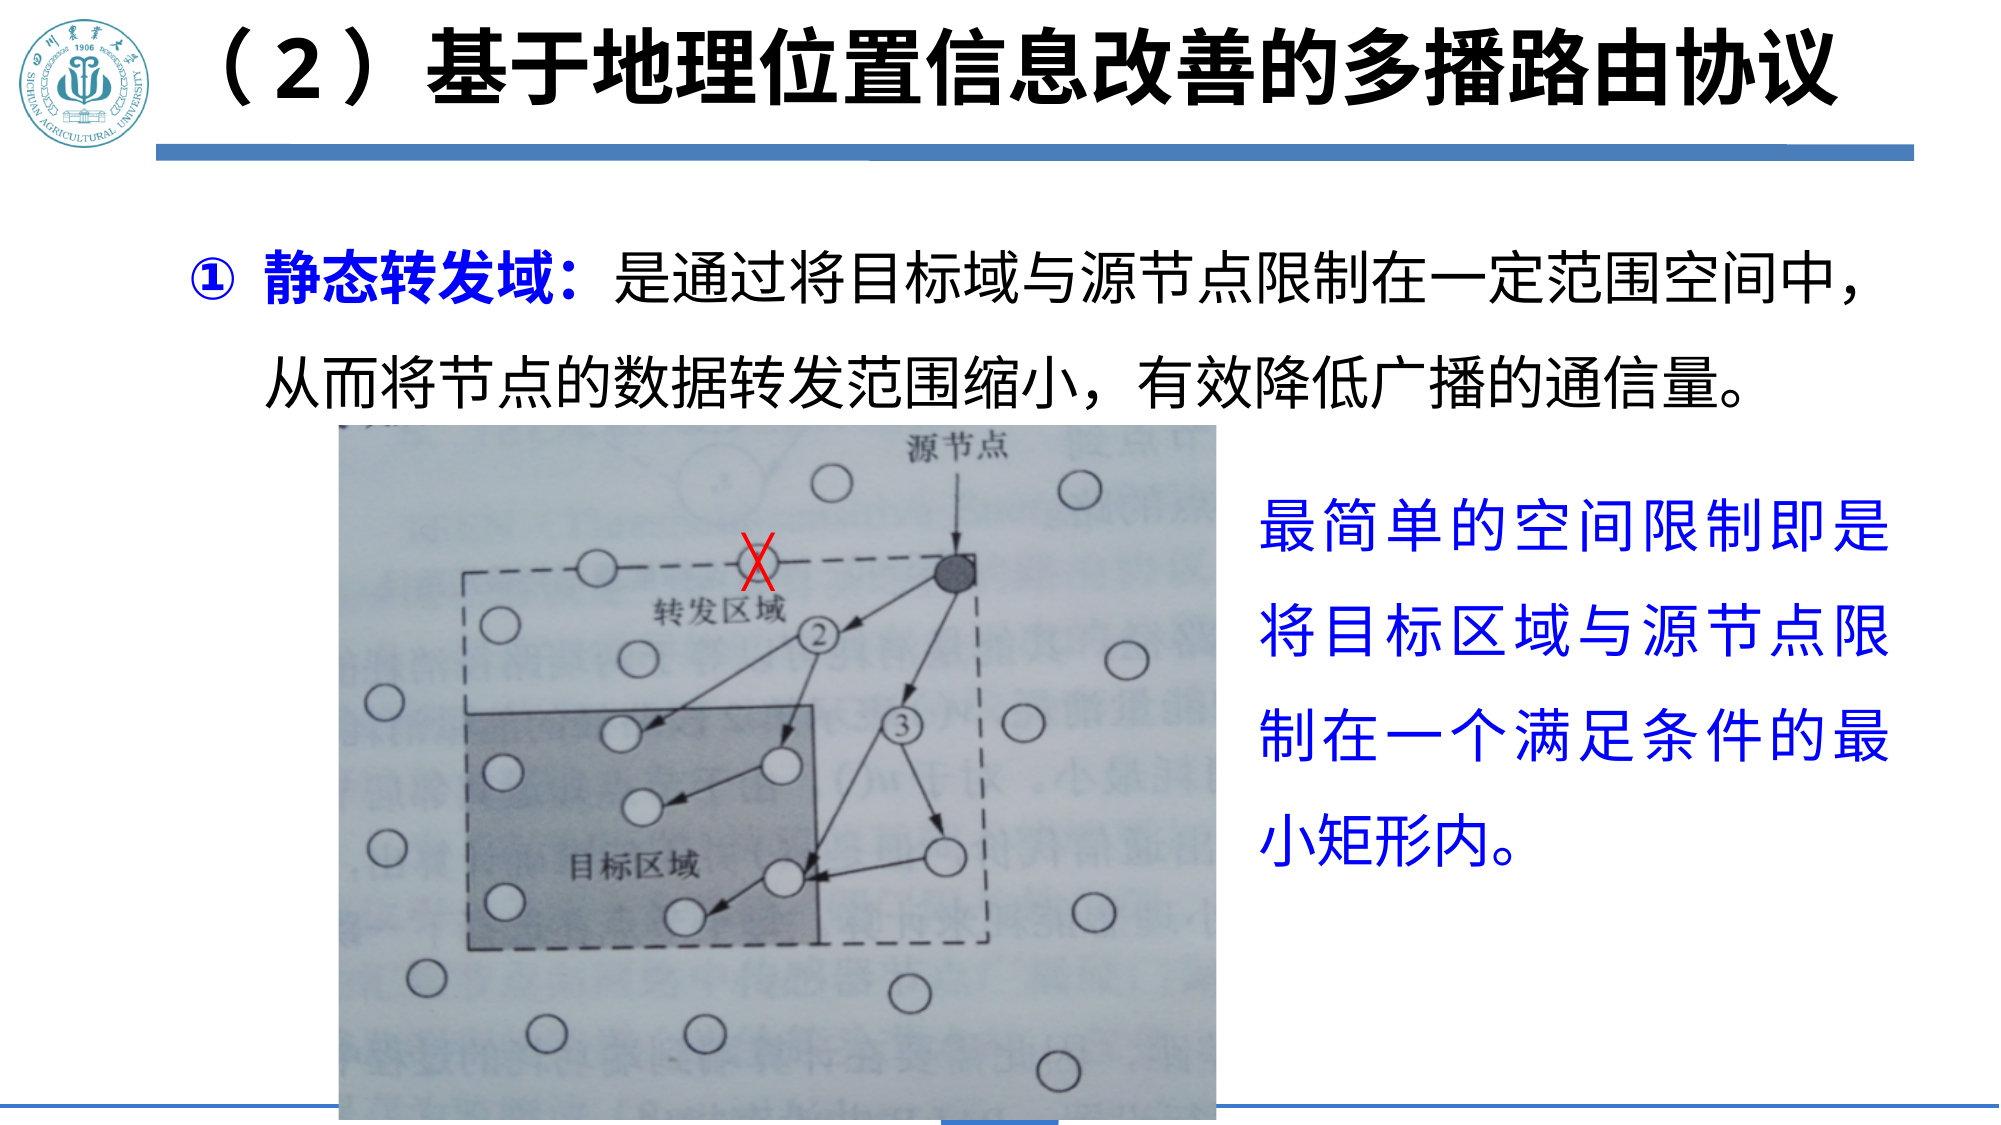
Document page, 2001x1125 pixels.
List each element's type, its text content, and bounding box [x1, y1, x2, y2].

title （2）基于地理位置信息改善的多播路由协议 [156, 7, 1910, 146]
picture [338, 425, 1217, 1121]
text_box 最简单的空间限制即是将目标区域与源节点限制在一个满足条件的最小矩形内。 [1243, 446, 1907, 882]
text_box 静态转发域：是通过将目标域与源节点限制在一定范围空间中，从而将节点的数据转发范围缩小，有效降低广播的通信量。 [173, 199, 1910, 424]
